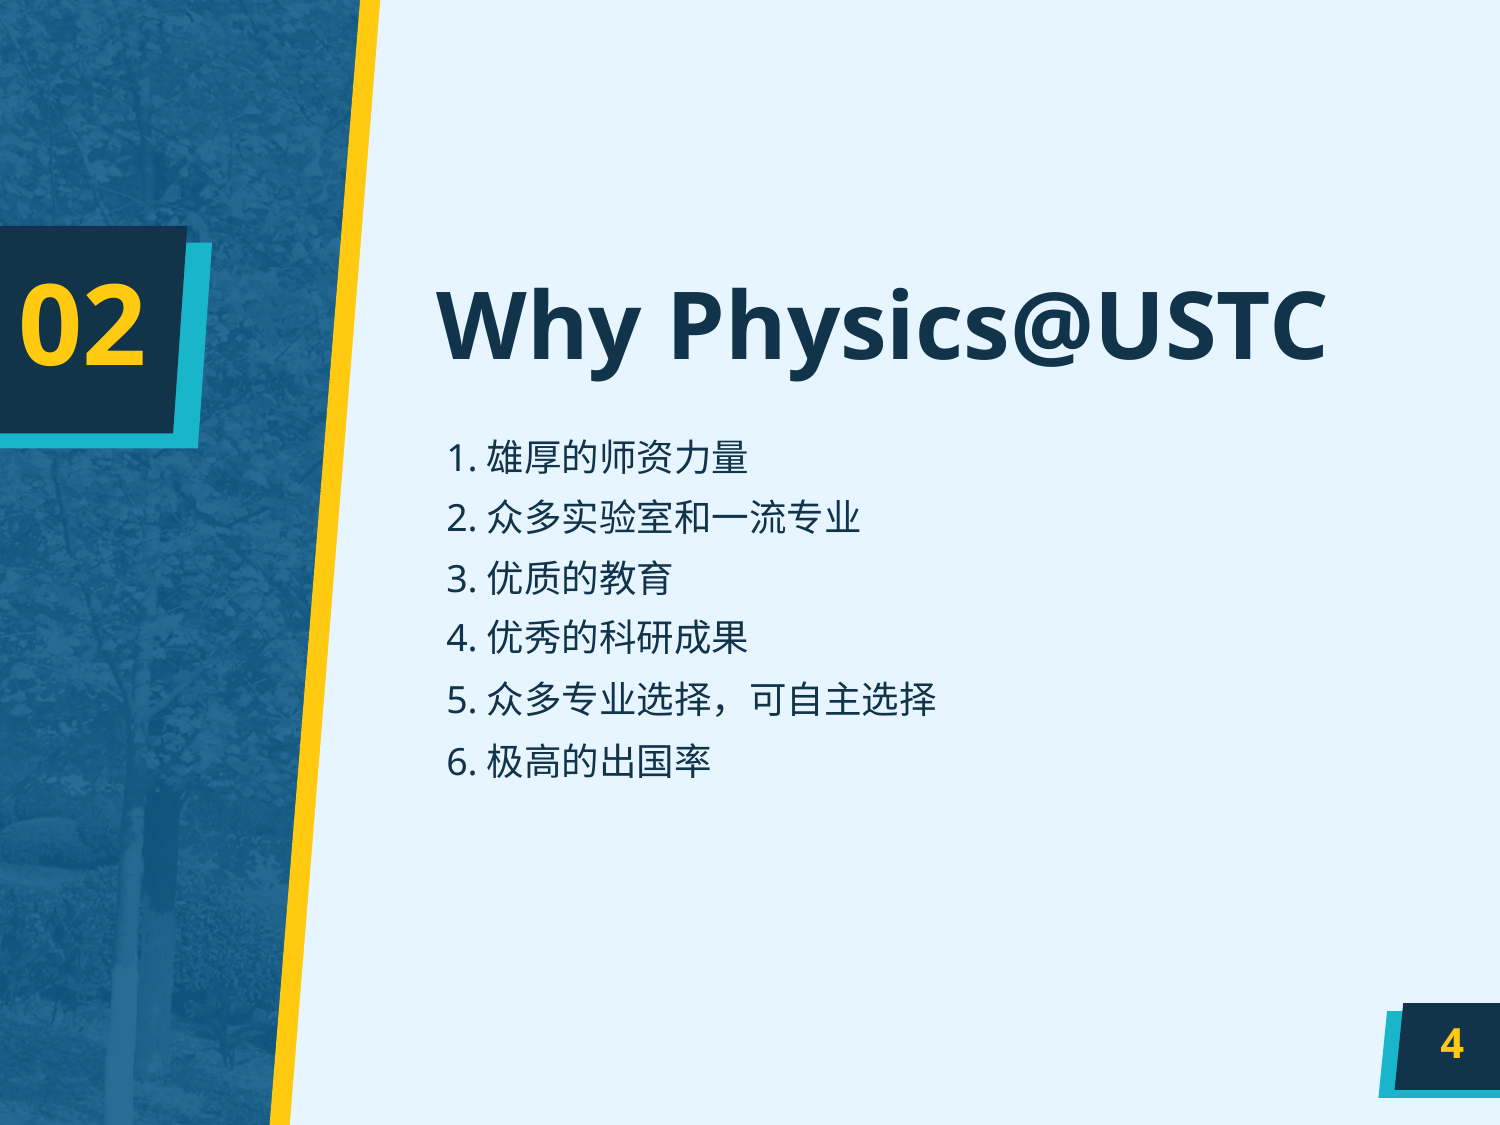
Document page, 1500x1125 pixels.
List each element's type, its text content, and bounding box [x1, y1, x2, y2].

slide_number 4 [1414, 1007, 1491, 1084]
text_box 1.雄厚的师资力量 [431, 426, 1041, 486]
text_box 4.优秀的科研成果 [431, 606, 1205, 667]
list 02 [0, 242, 165, 415]
text_box 5.众多专业选择，可自主选择 [431, 668, 1205, 729]
title Why Physics@USTC [421, 197, 1441, 387]
text_box 6.极高的出国率 [431, 730, 1205, 791]
text_box 2.众多实验室和一流专业 [431, 486, 1205, 547]
text_box 3.优质的教育 [431, 547, 1205, 606]
